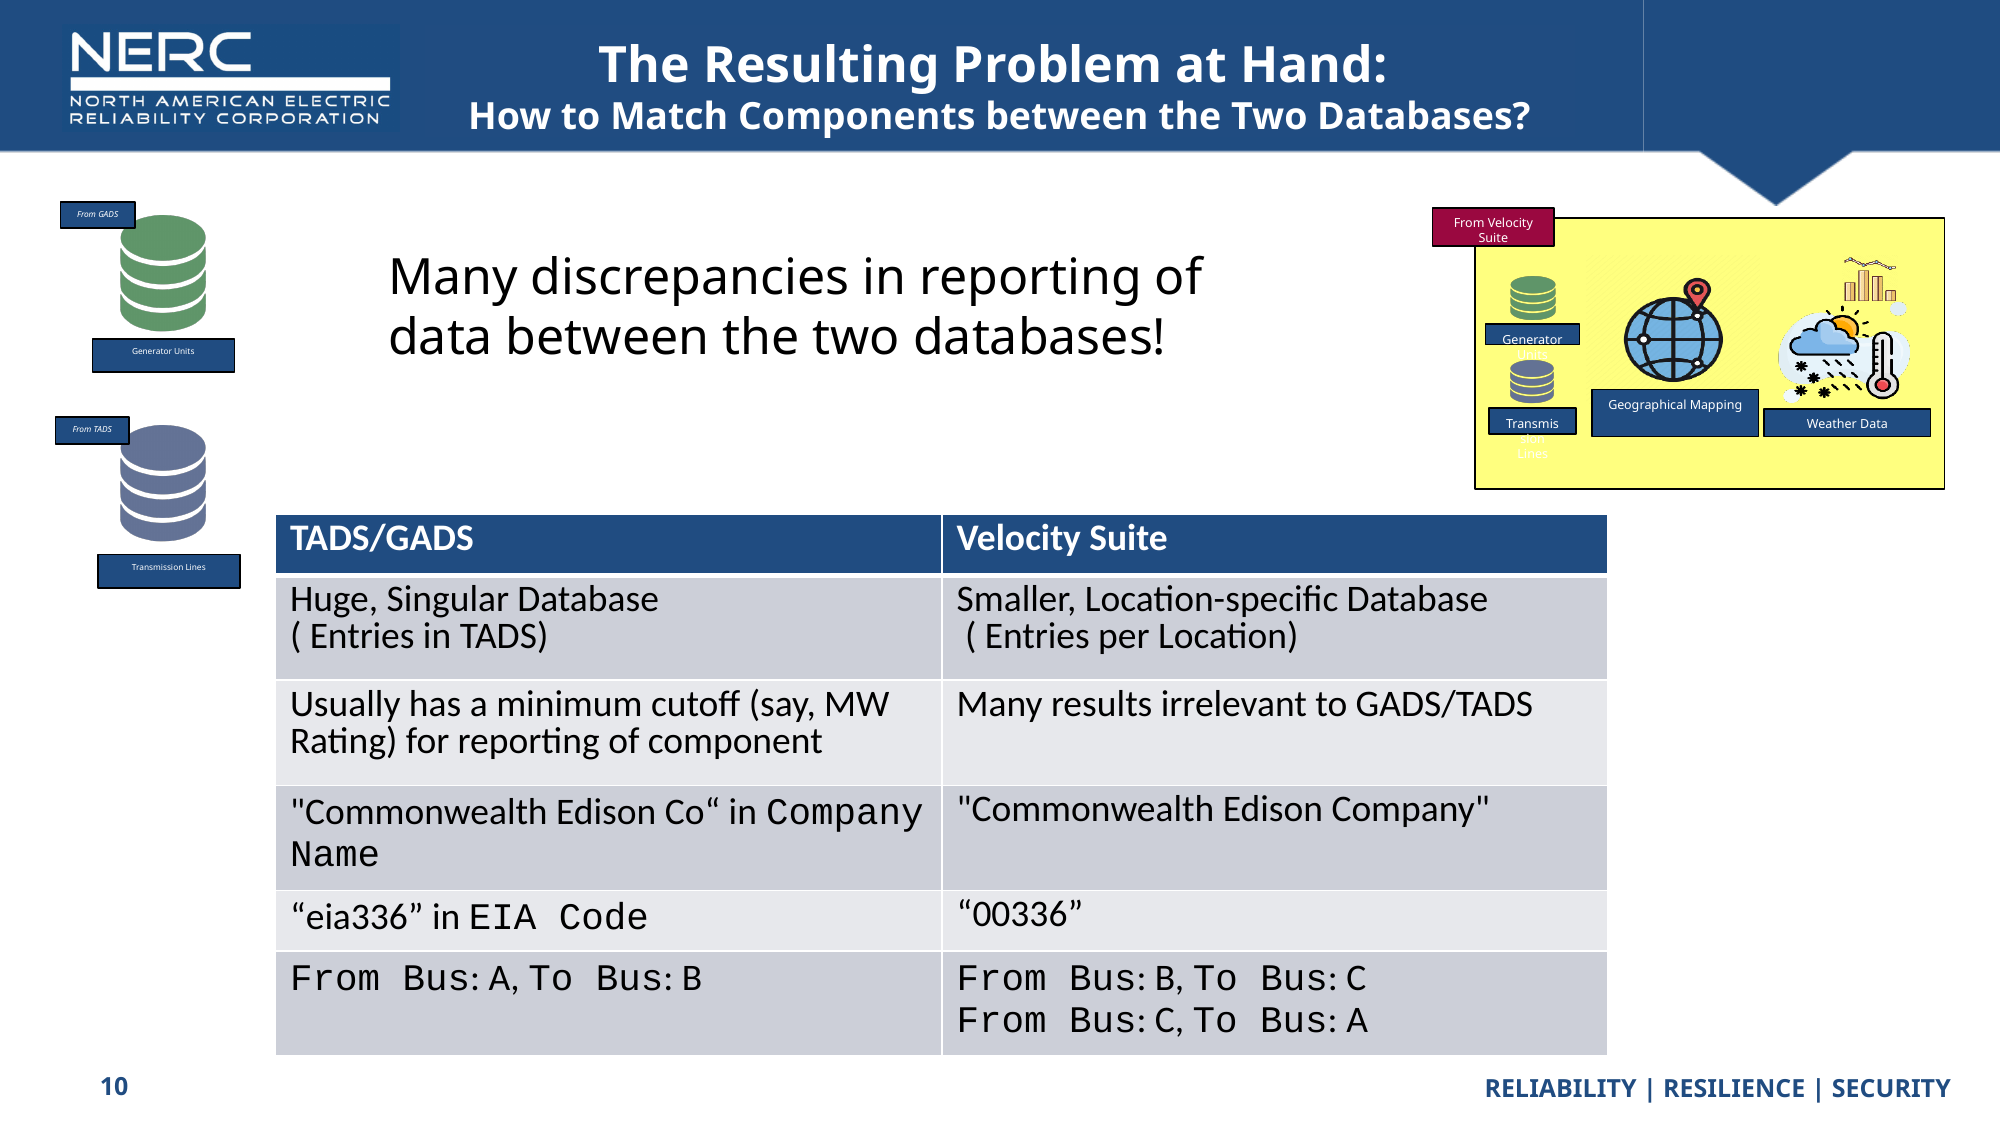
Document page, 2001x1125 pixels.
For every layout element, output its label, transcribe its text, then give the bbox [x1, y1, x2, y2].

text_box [1432, 207, 1945, 490]
picture [0, 0, 2000, 206]
text_box The Resulting Problem at Hand: How to Match Components between the Two Databases? [425, 24, 1575, 137]
text_box Many discrepancies in reporting of data between the two databases! [373, 236, 1250, 372]
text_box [55, 201, 240, 589]
